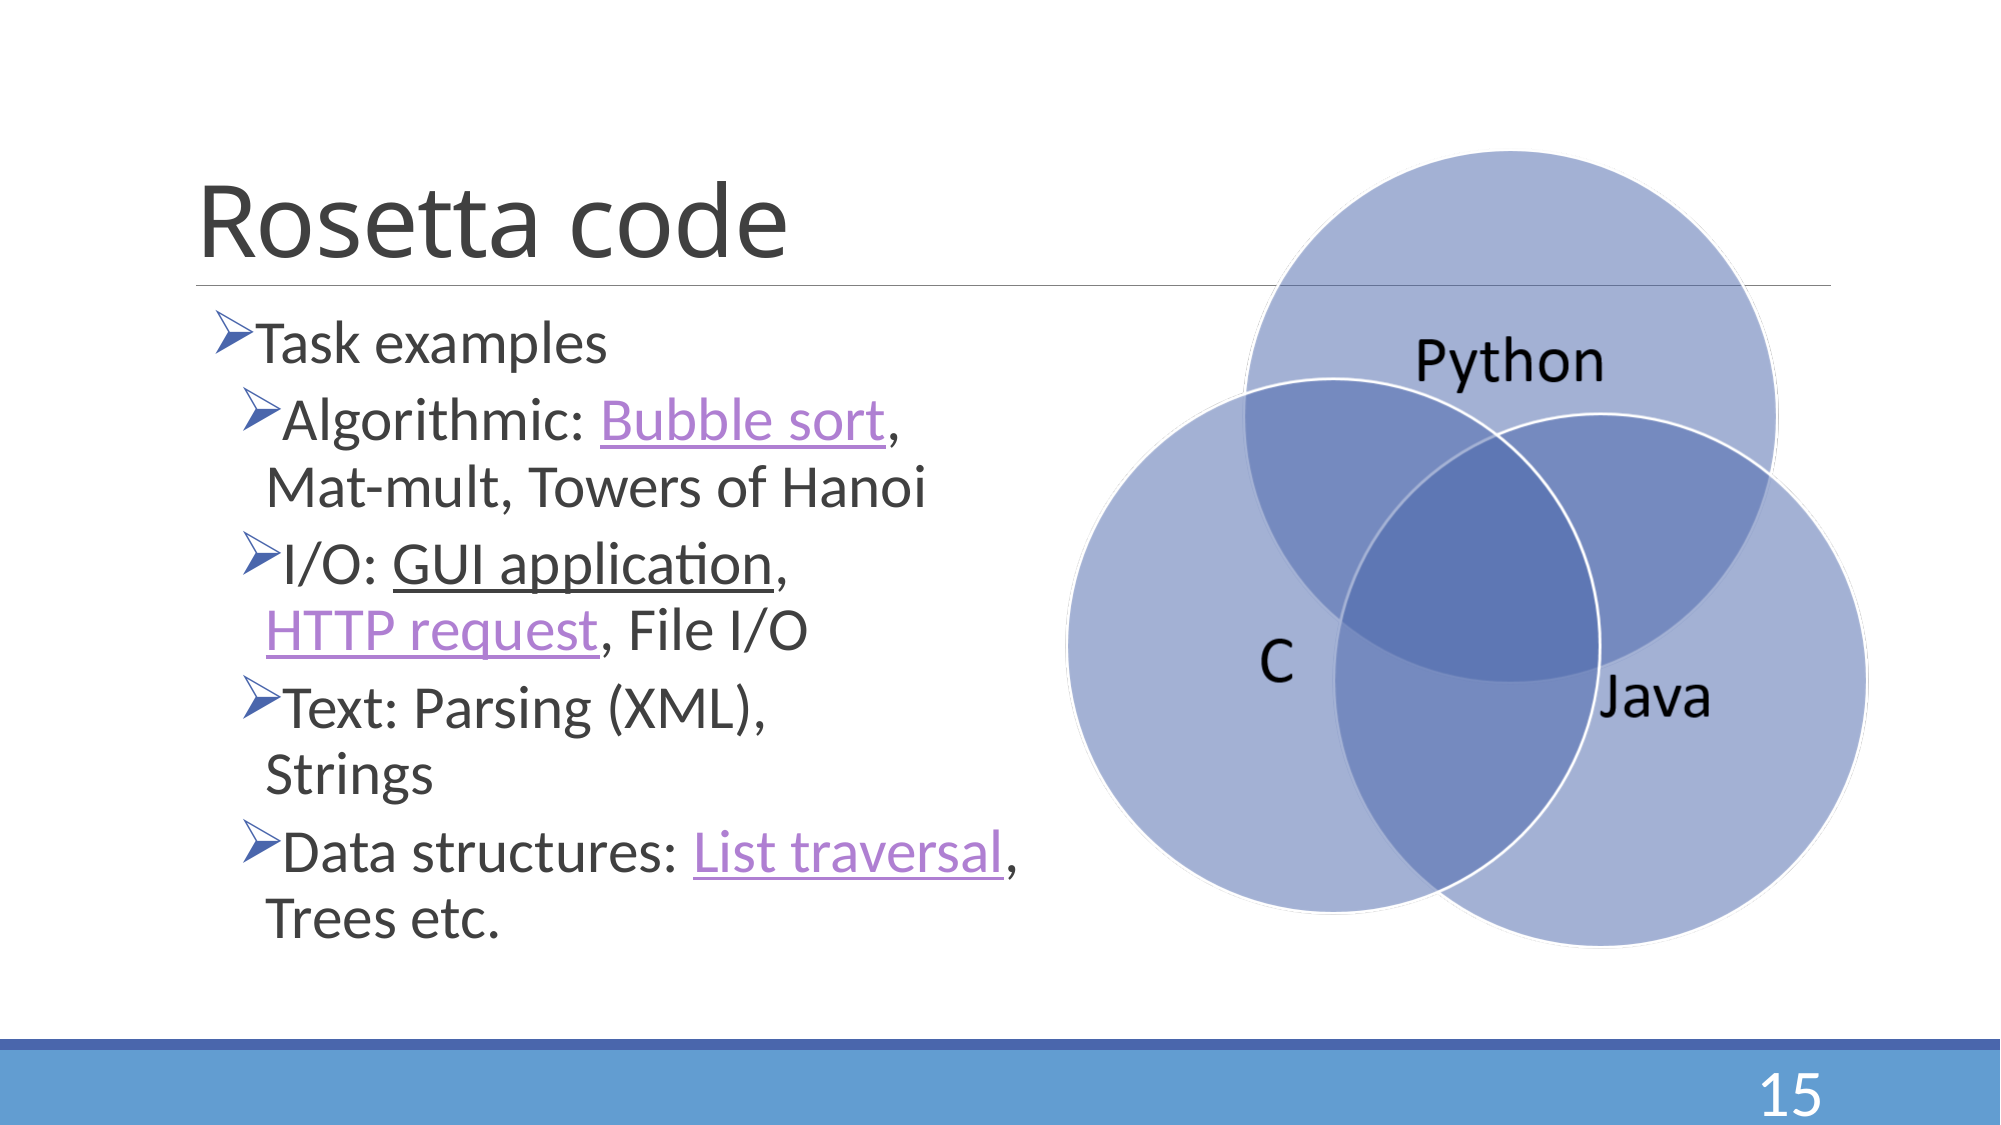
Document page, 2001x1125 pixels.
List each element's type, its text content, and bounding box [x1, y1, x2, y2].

list Task examples Algorithmic: Bubble sort, Mat-mult, Towers of Hanoi I/O: GUI application, HTTP request, File I/O Text: Parsing (XML), Strings Data structures: List traversal, Trees etc. [180, 302, 839, 963]
picture [842, 137, 2000, 1028]
slide_number 15 [1624, 1059, 1840, 1120]
title Rosetta code [180, 47, 1830, 285]
